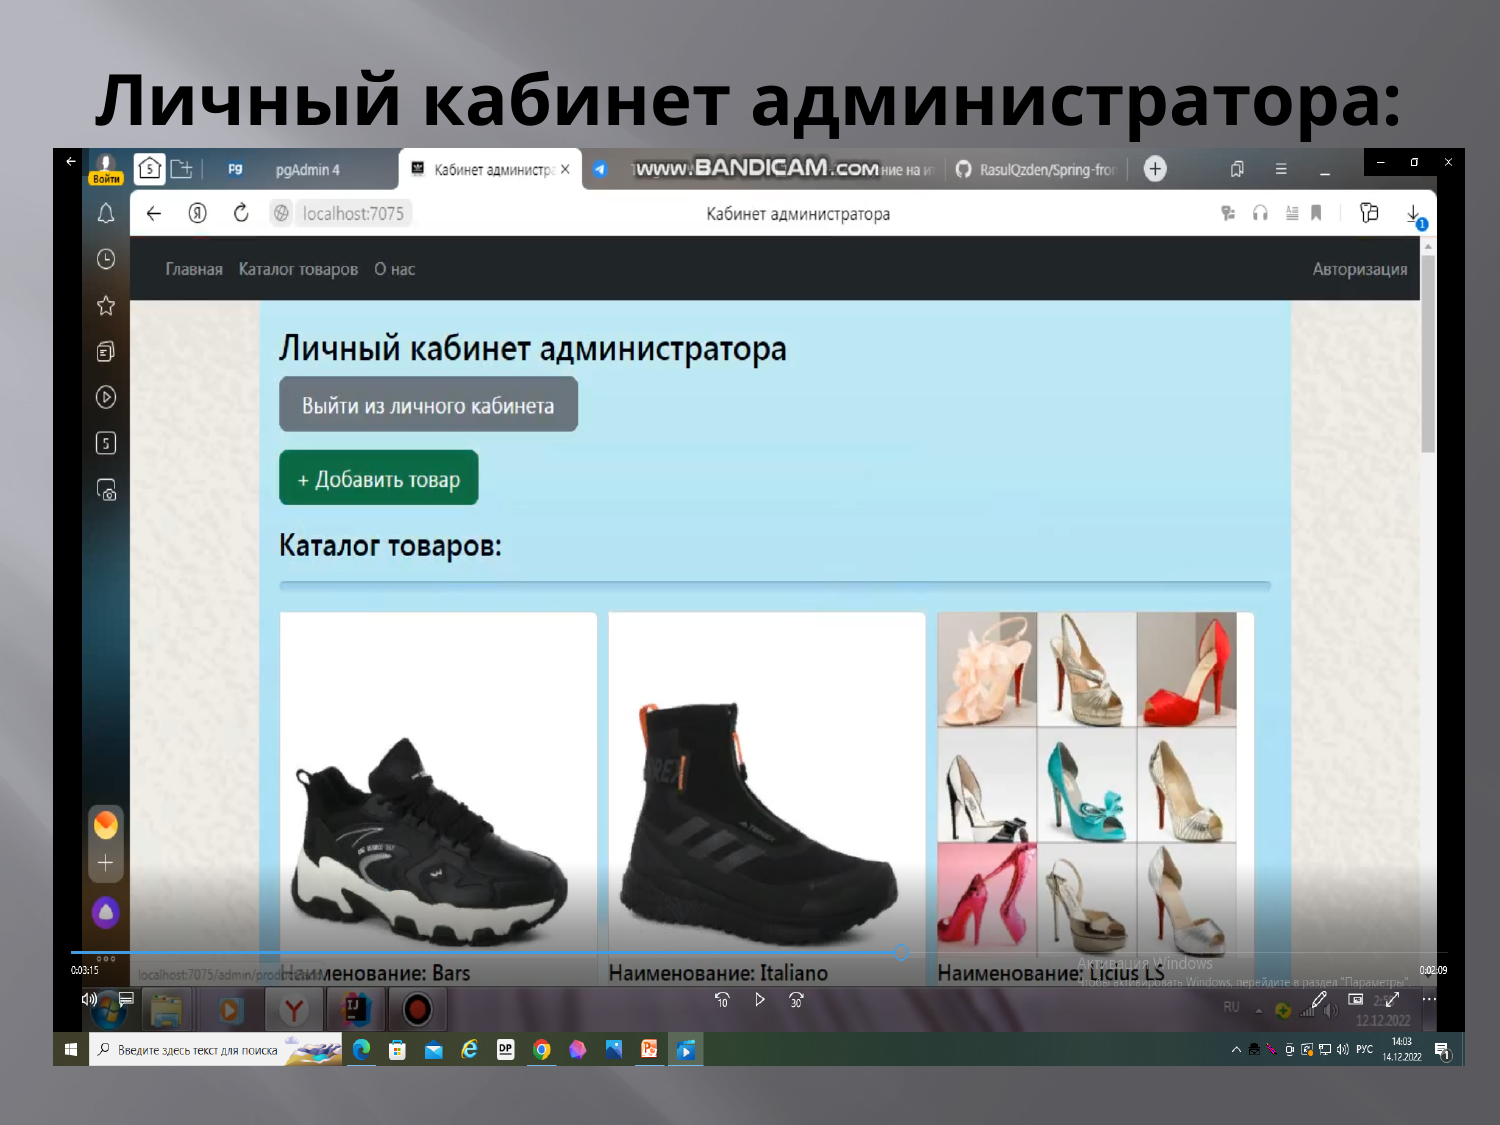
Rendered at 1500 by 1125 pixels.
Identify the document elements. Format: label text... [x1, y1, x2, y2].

title Личный кабинет администратора: [75, 45, 1425, 148]
picture [52, 148, 1465, 1067]
